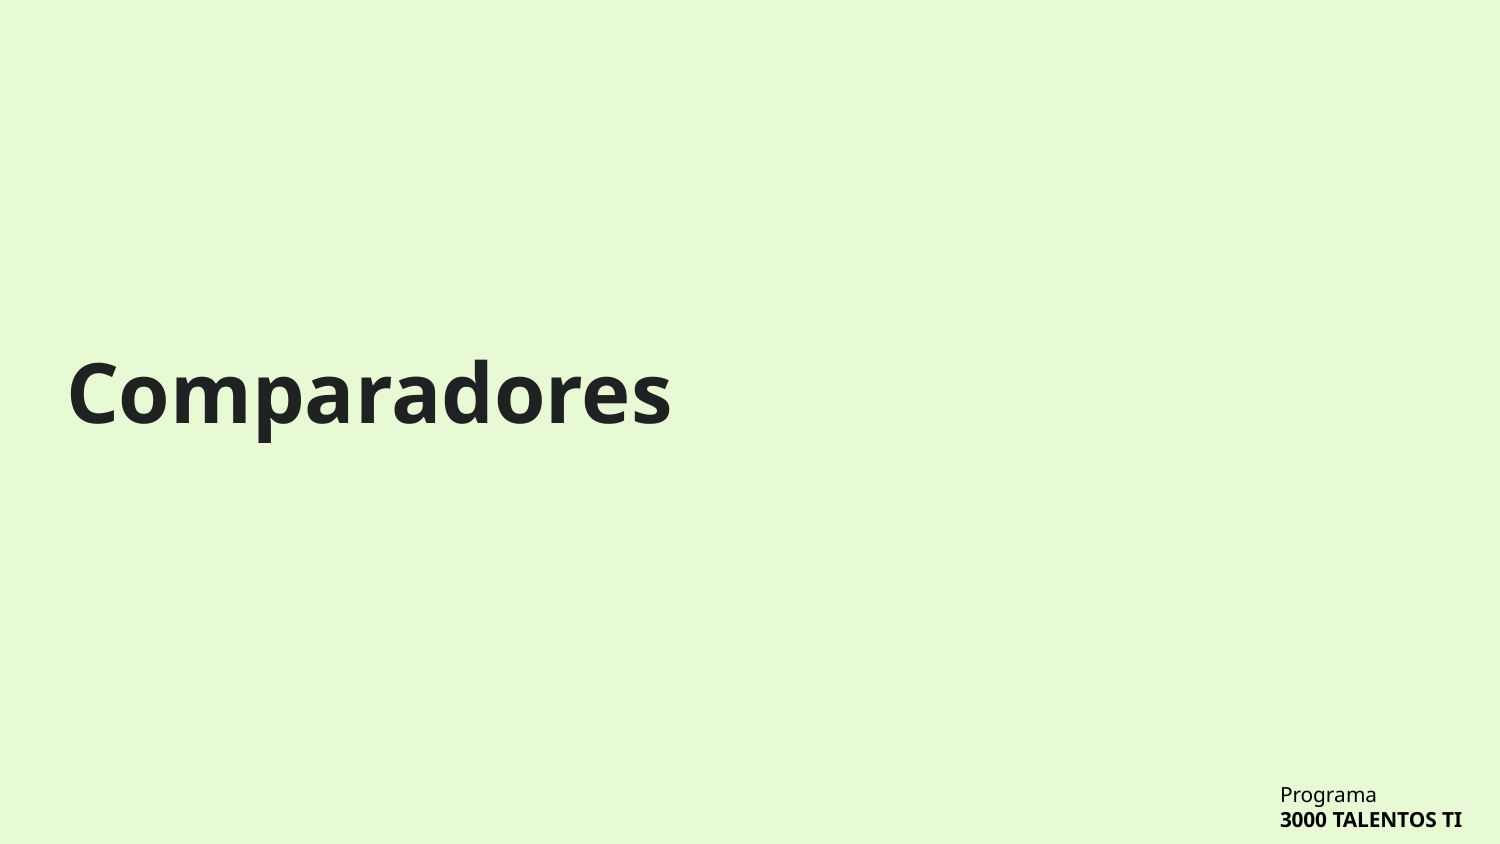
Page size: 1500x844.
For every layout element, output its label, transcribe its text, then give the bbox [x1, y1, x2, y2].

title Comparadores [51, 143, 1253, 638]
